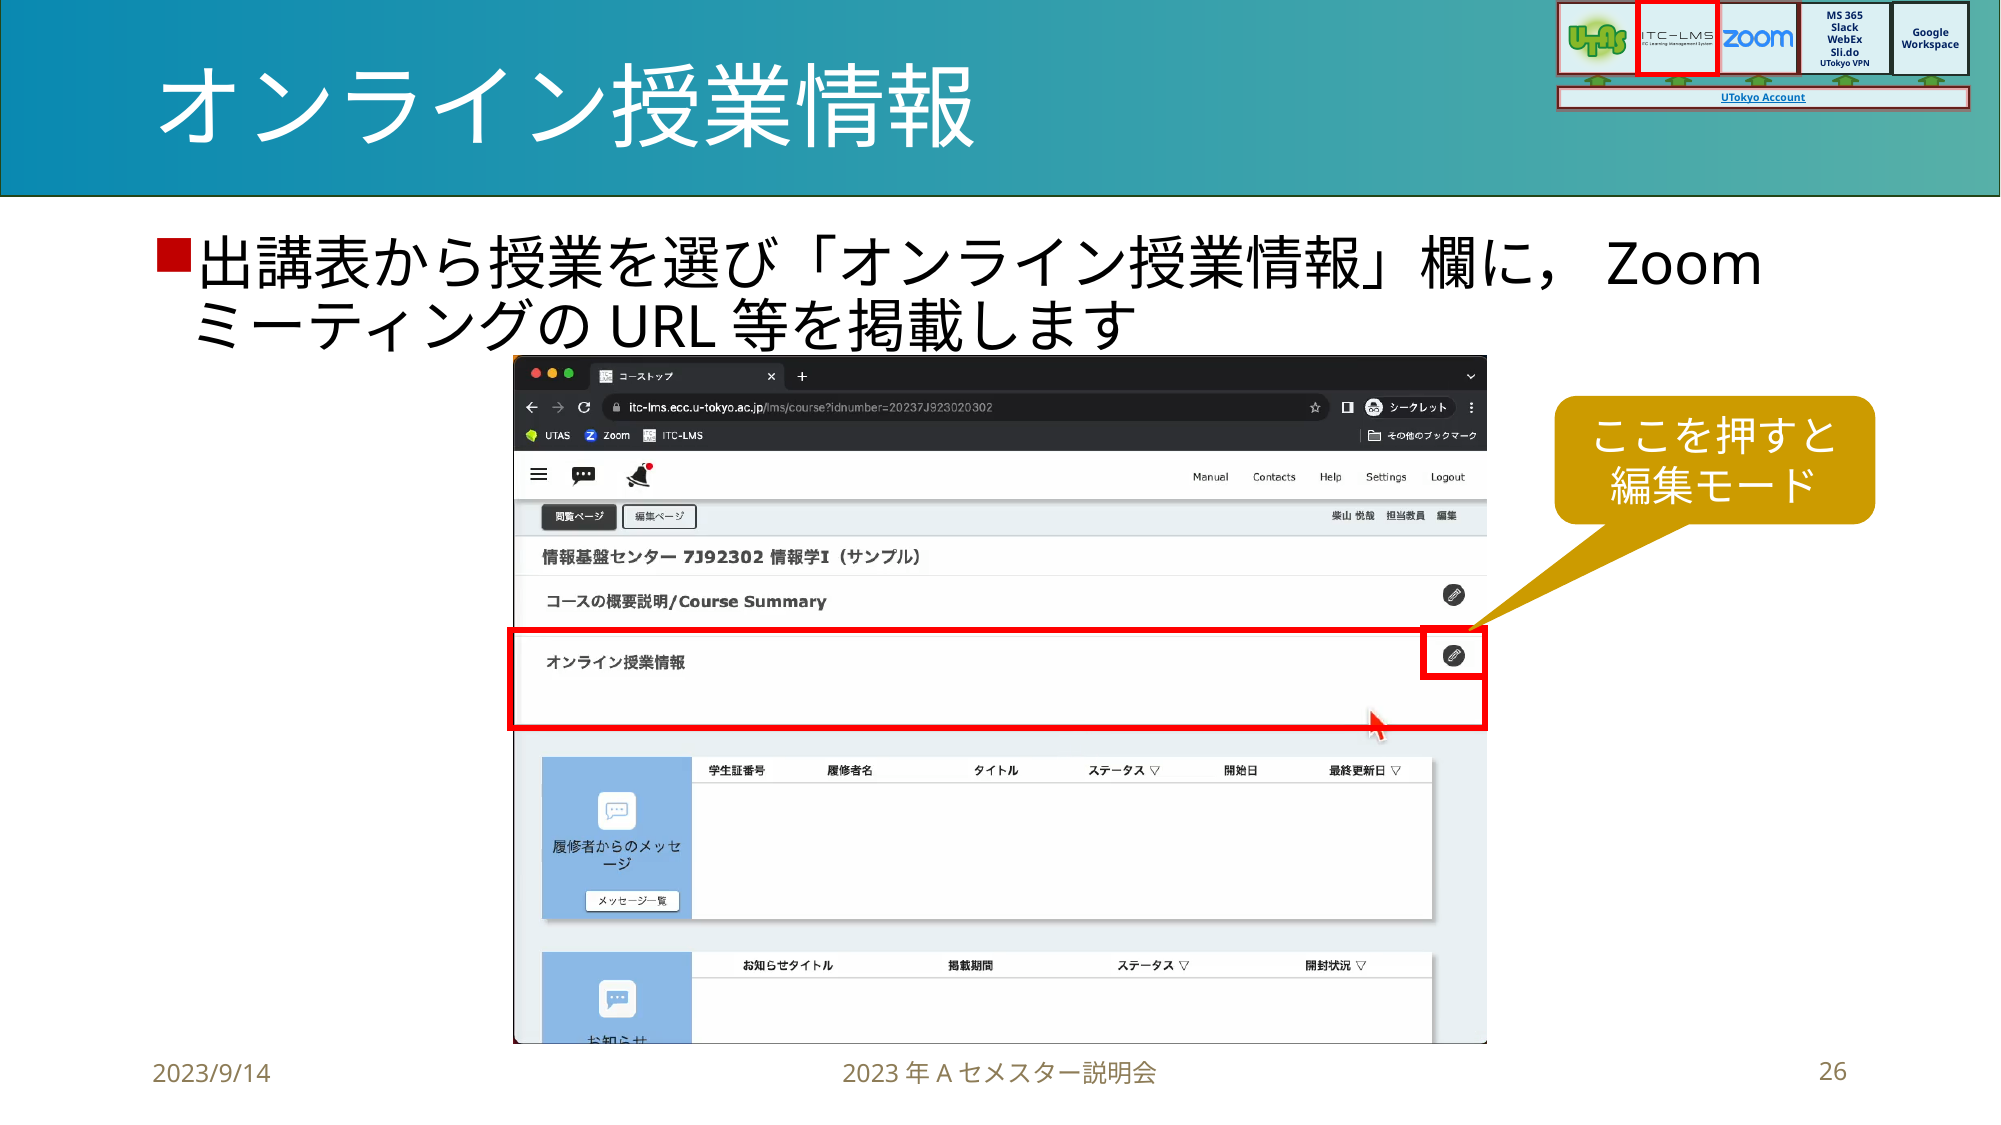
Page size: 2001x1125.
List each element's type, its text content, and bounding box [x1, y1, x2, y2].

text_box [512, 355, 1488, 1045]
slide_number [137, 1042, 588, 1103]
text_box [1558, 0, 1969, 110]
footer 2023年Aセメスター説明会 [662, 1045, 1338, 1103]
slide_number 26 [1412, 1042, 1863, 1103]
text_box ここを押すと編集モード [1488, 395, 1876, 623]
title オンライン授業情報 [137, 2, 1863, 220]
list 出講表から授業を選び「オンライン授業情報」欄に，ZoomミーティングのURL等を掲載します [137, 226, 1863, 1042]
